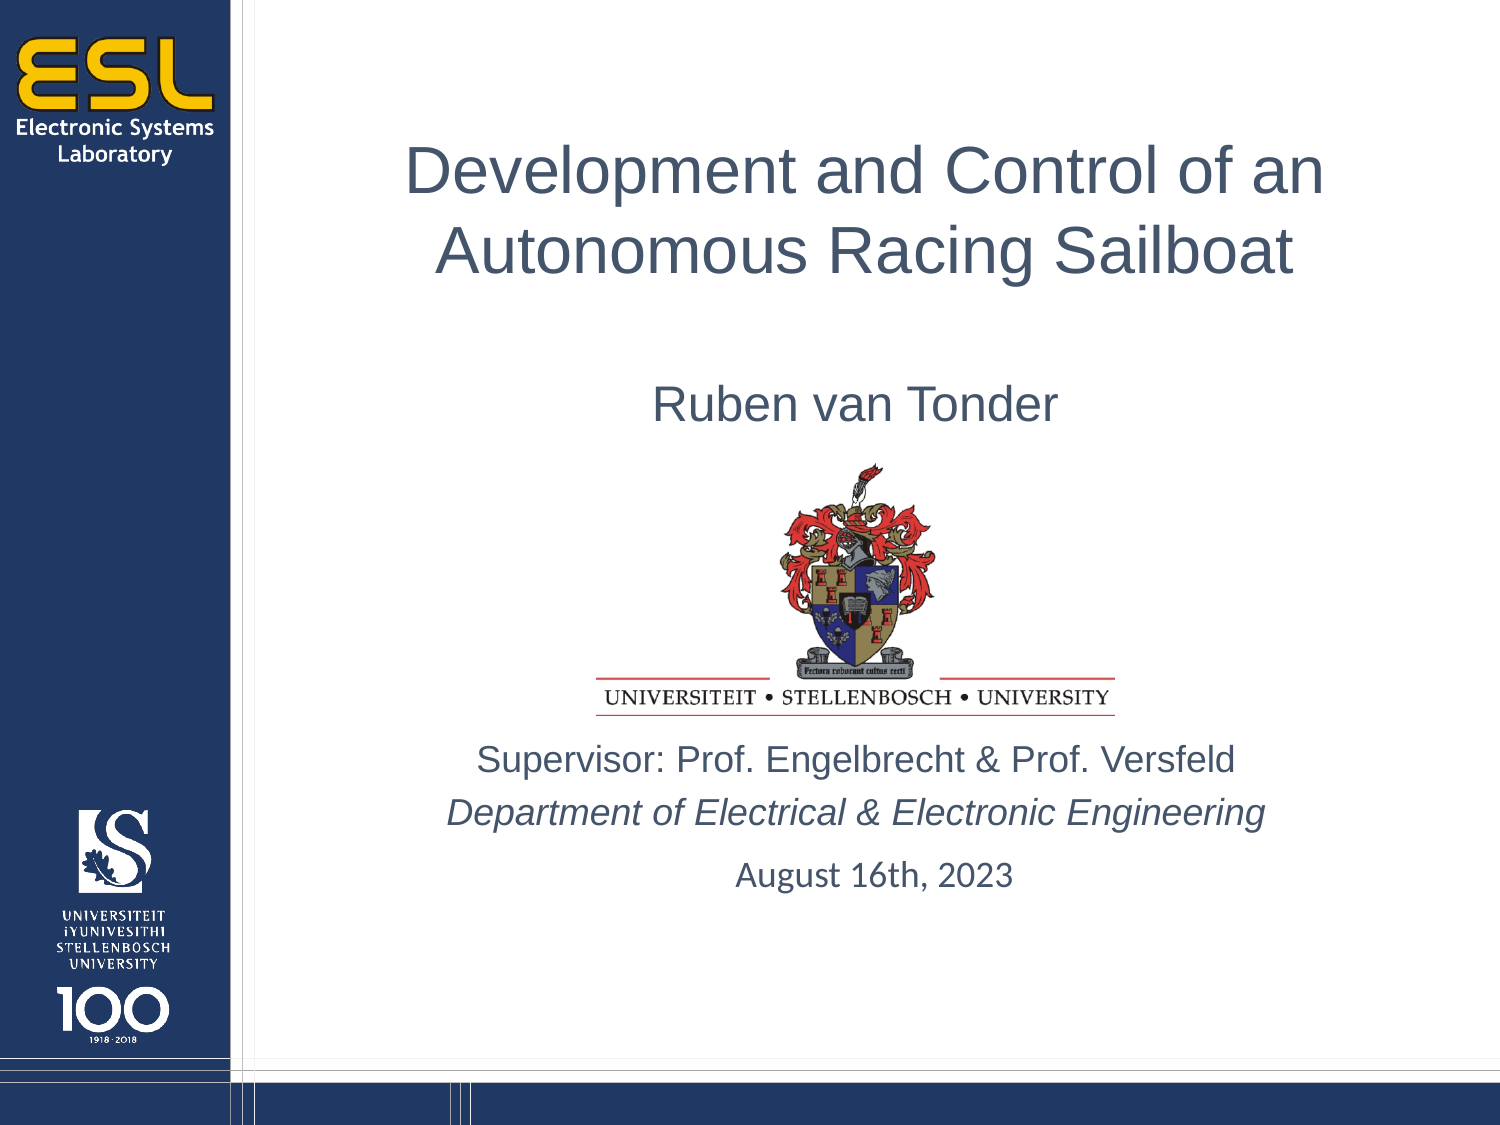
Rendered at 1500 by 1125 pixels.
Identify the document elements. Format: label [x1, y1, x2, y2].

picture [596, 463, 1115, 716]
picture [10, 30, 220, 170]
picture [54, 808, 175, 1048]
